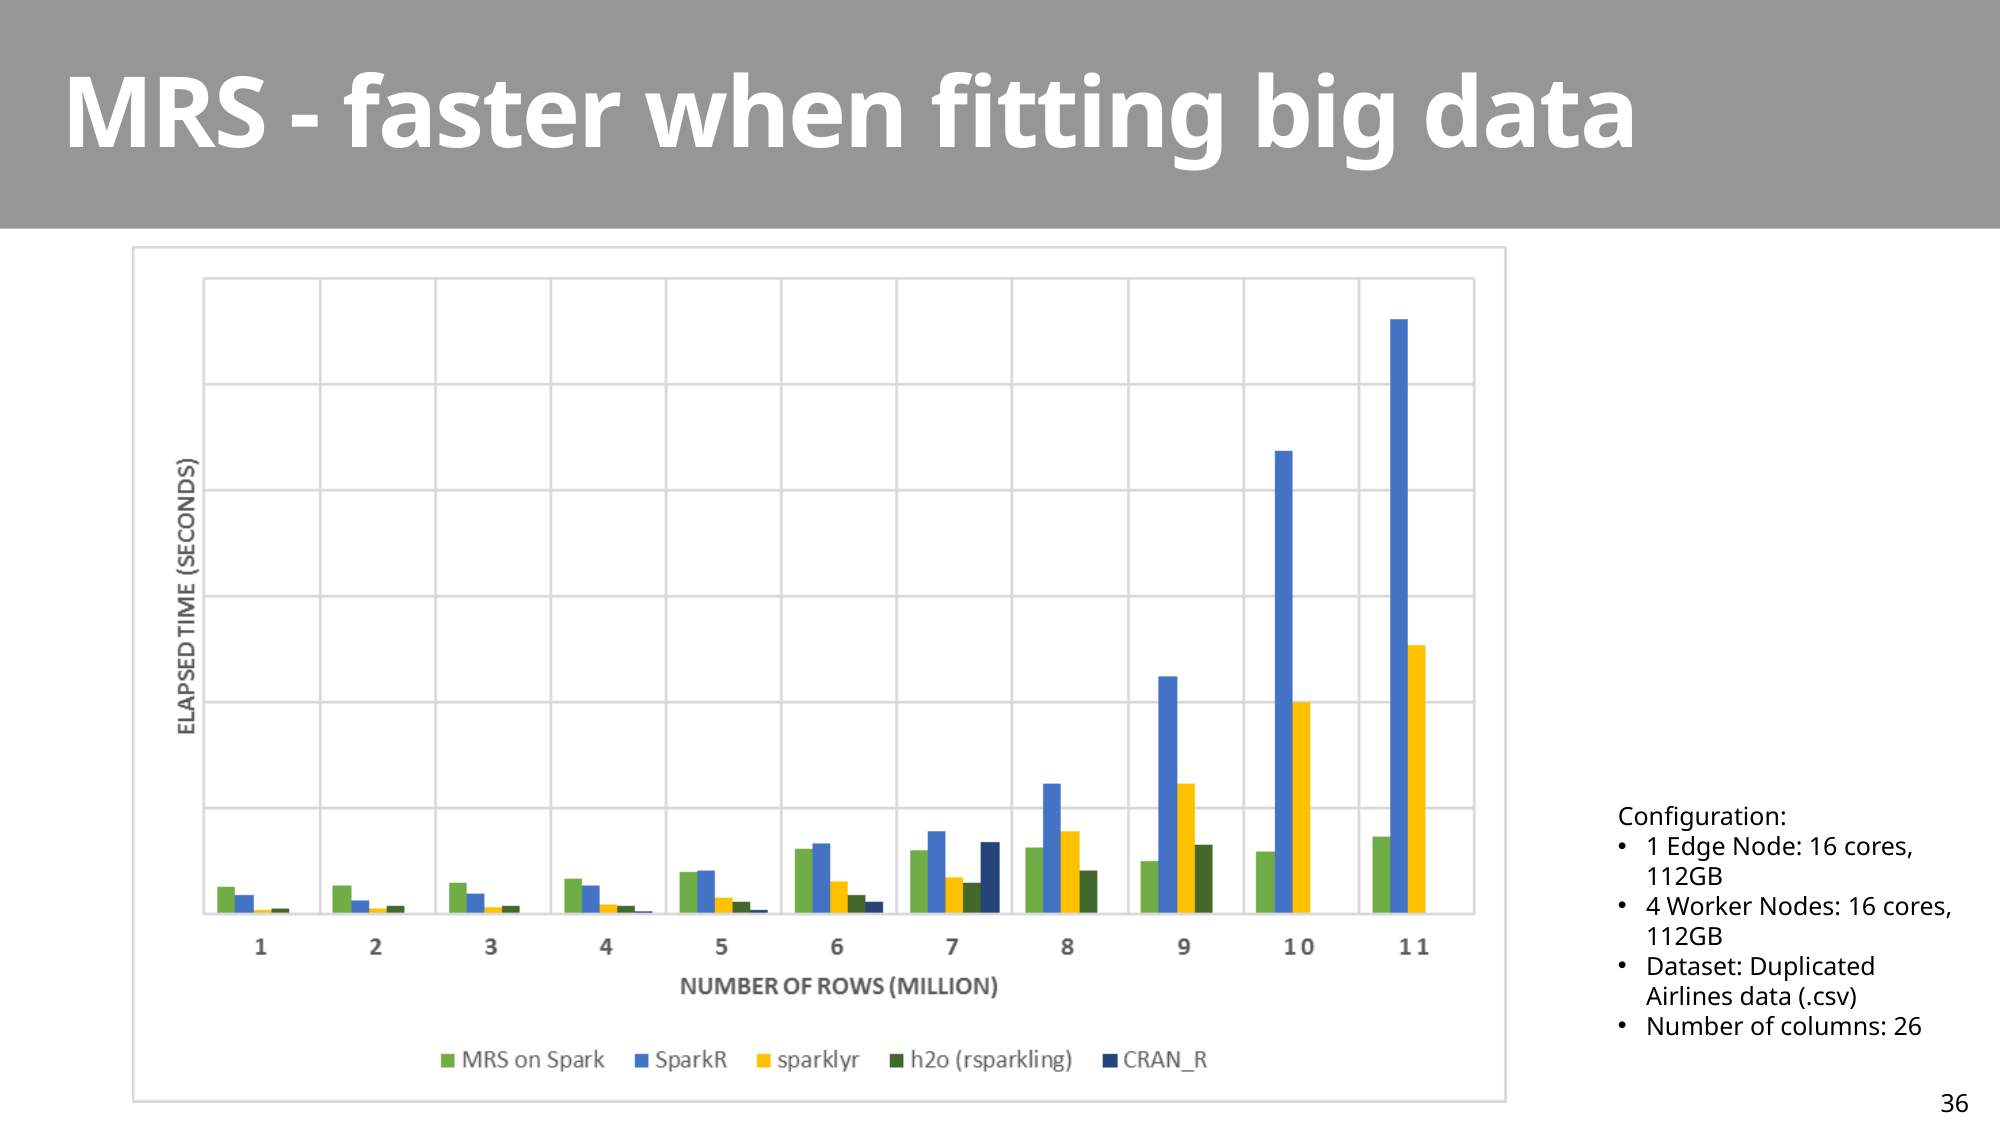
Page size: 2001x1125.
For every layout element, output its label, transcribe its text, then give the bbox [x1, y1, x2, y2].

text_box Configuration: 1 Edge Node: 16 cores, 112GB 4 Worker Nodes: 16 cores, 112GB Dataset: Duplicated Airlines data (.csv) Number of columns: 26 [1603, 793, 1972, 1048]
text_box 36 [1925, 1079, 2000, 1125]
text_box MRS - faster when fitting big data [37, 47, 1986, 196]
picture [131, 246, 1508, 1103]
text_box [0, 0, 2000, 229]
